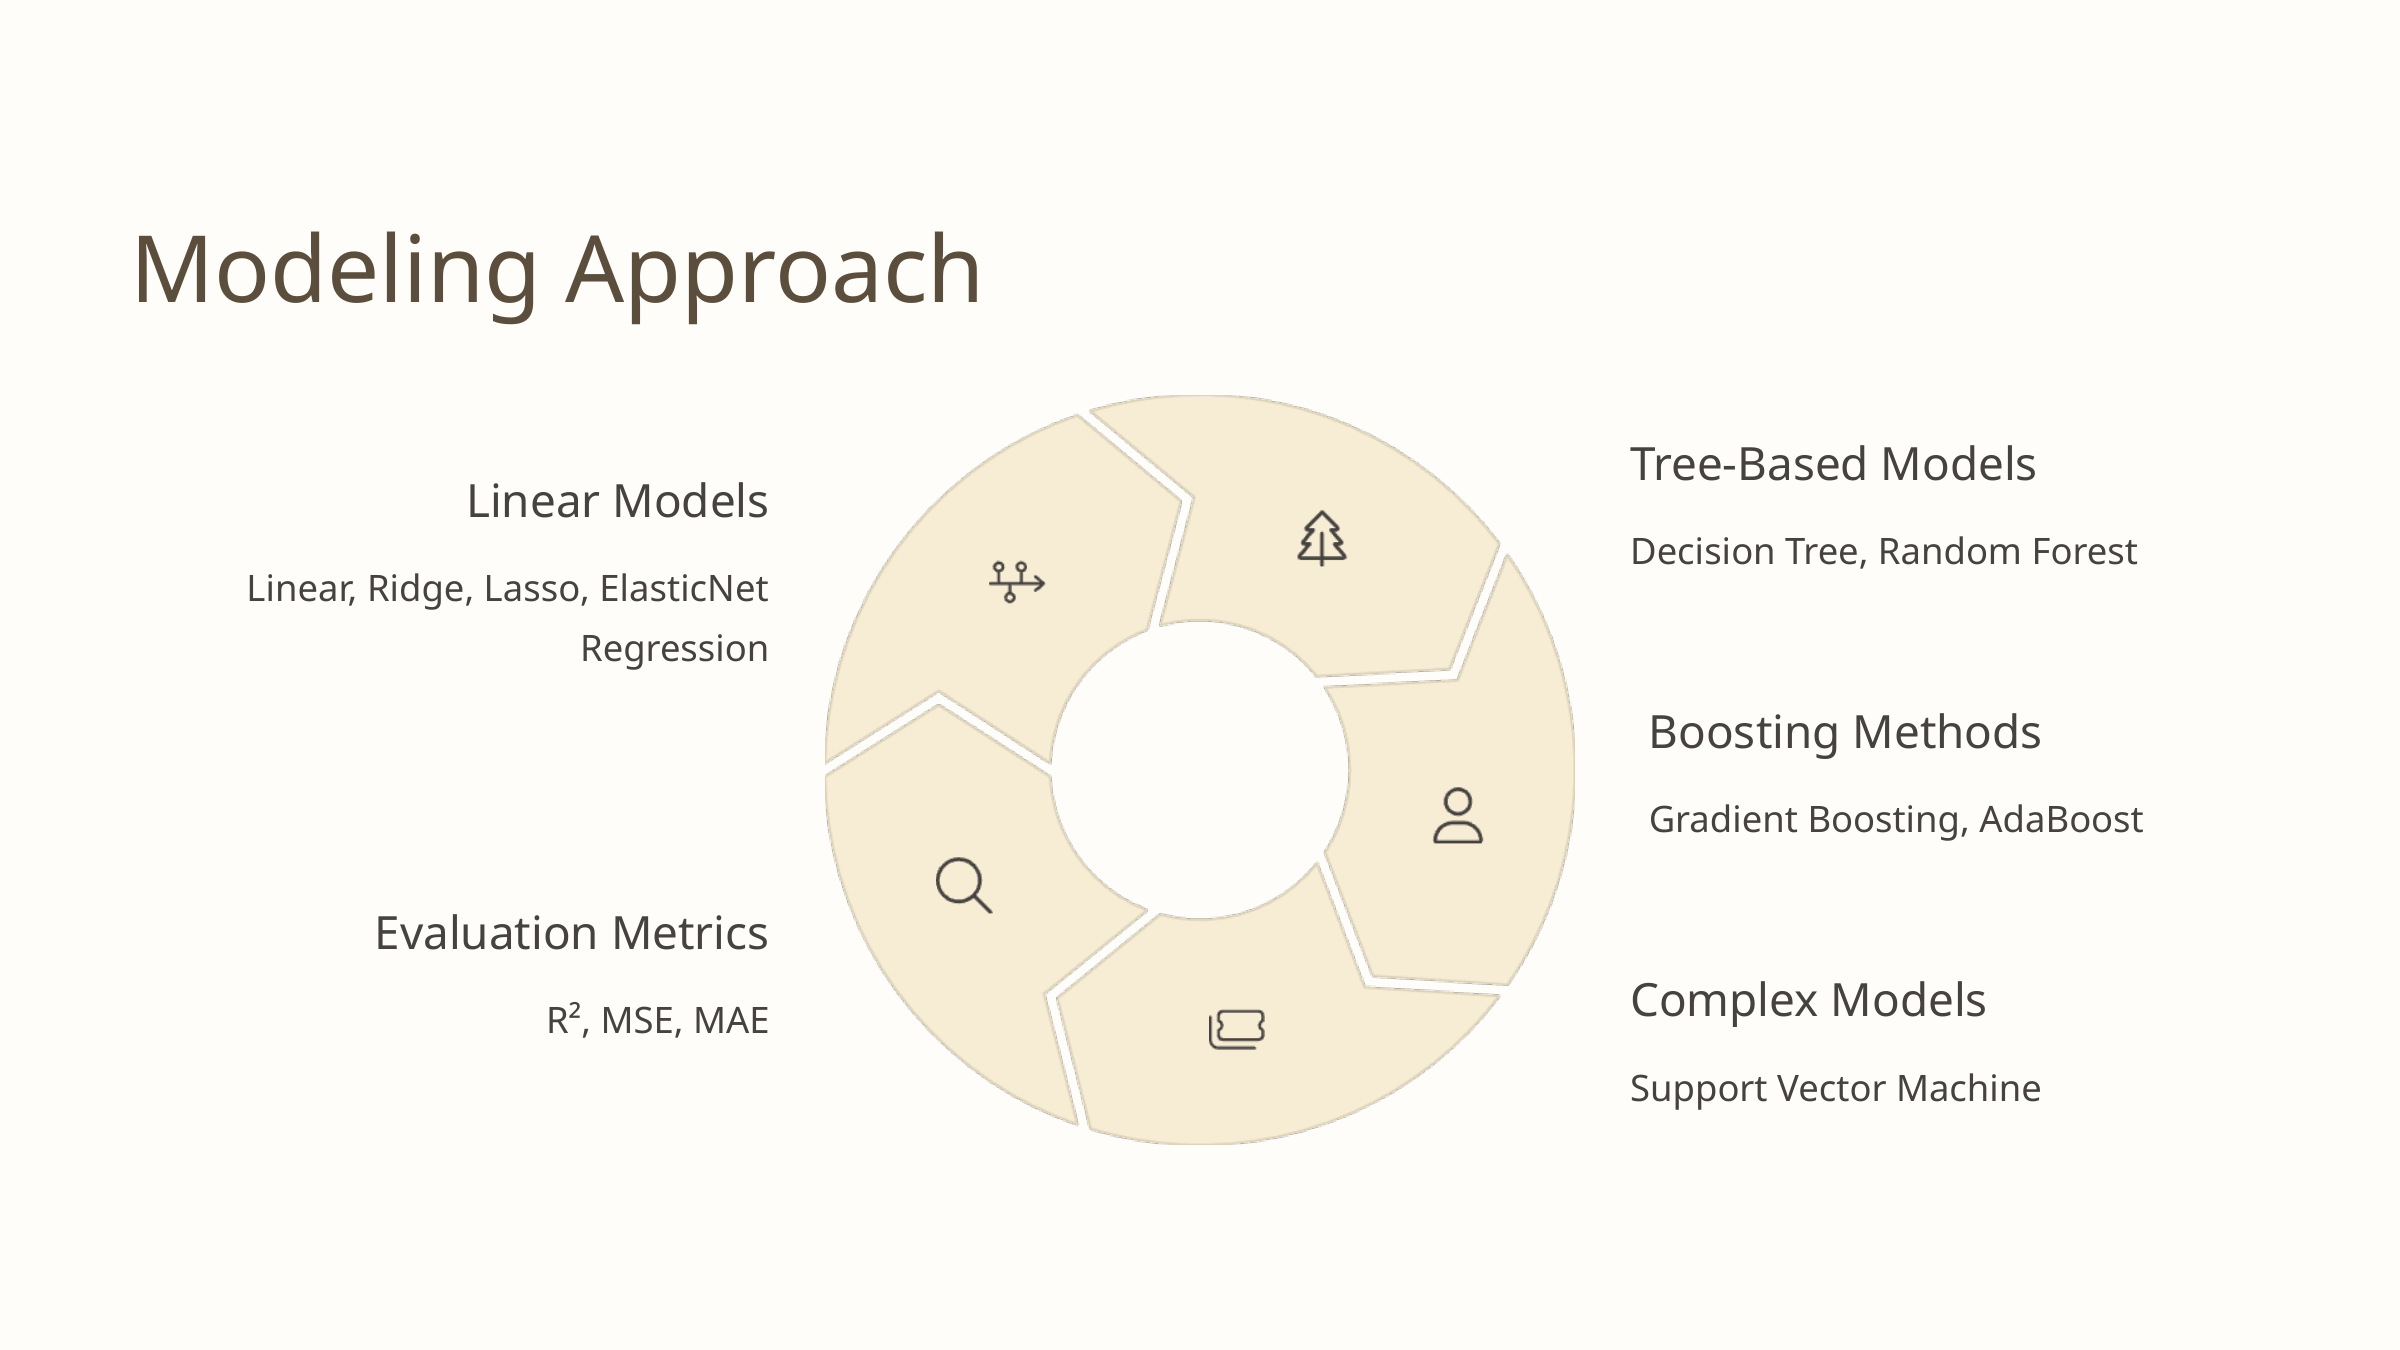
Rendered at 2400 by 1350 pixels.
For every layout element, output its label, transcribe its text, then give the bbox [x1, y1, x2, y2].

text_box Linear, Ridge, Lasso, ElasticNet Regression [130, 549, 770, 669]
text_box Linear Models [304, 469, 770, 528]
text_box Decision Tree, Random Forest [1630, 512, 2270, 573]
text_box Support Vector Machine [1630, 1048, 2270, 1109]
picture [825, 395, 1575, 1145]
text_box Complex Models [1630, 968, 2096, 1027]
text_box R², MSE, MAE [130, 981, 770, 1042]
text_box Evaluation Metrics [304, 901, 770, 960]
text_box Modeling Approach [130, 205, 1078, 322]
text_box Boosting Methods [1648, 700, 2114, 759]
text_box Tree-Based Models [1630, 432, 2096, 491]
text_box Gradient Boosting, AdaBoost [1648, 780, 2270, 841]
